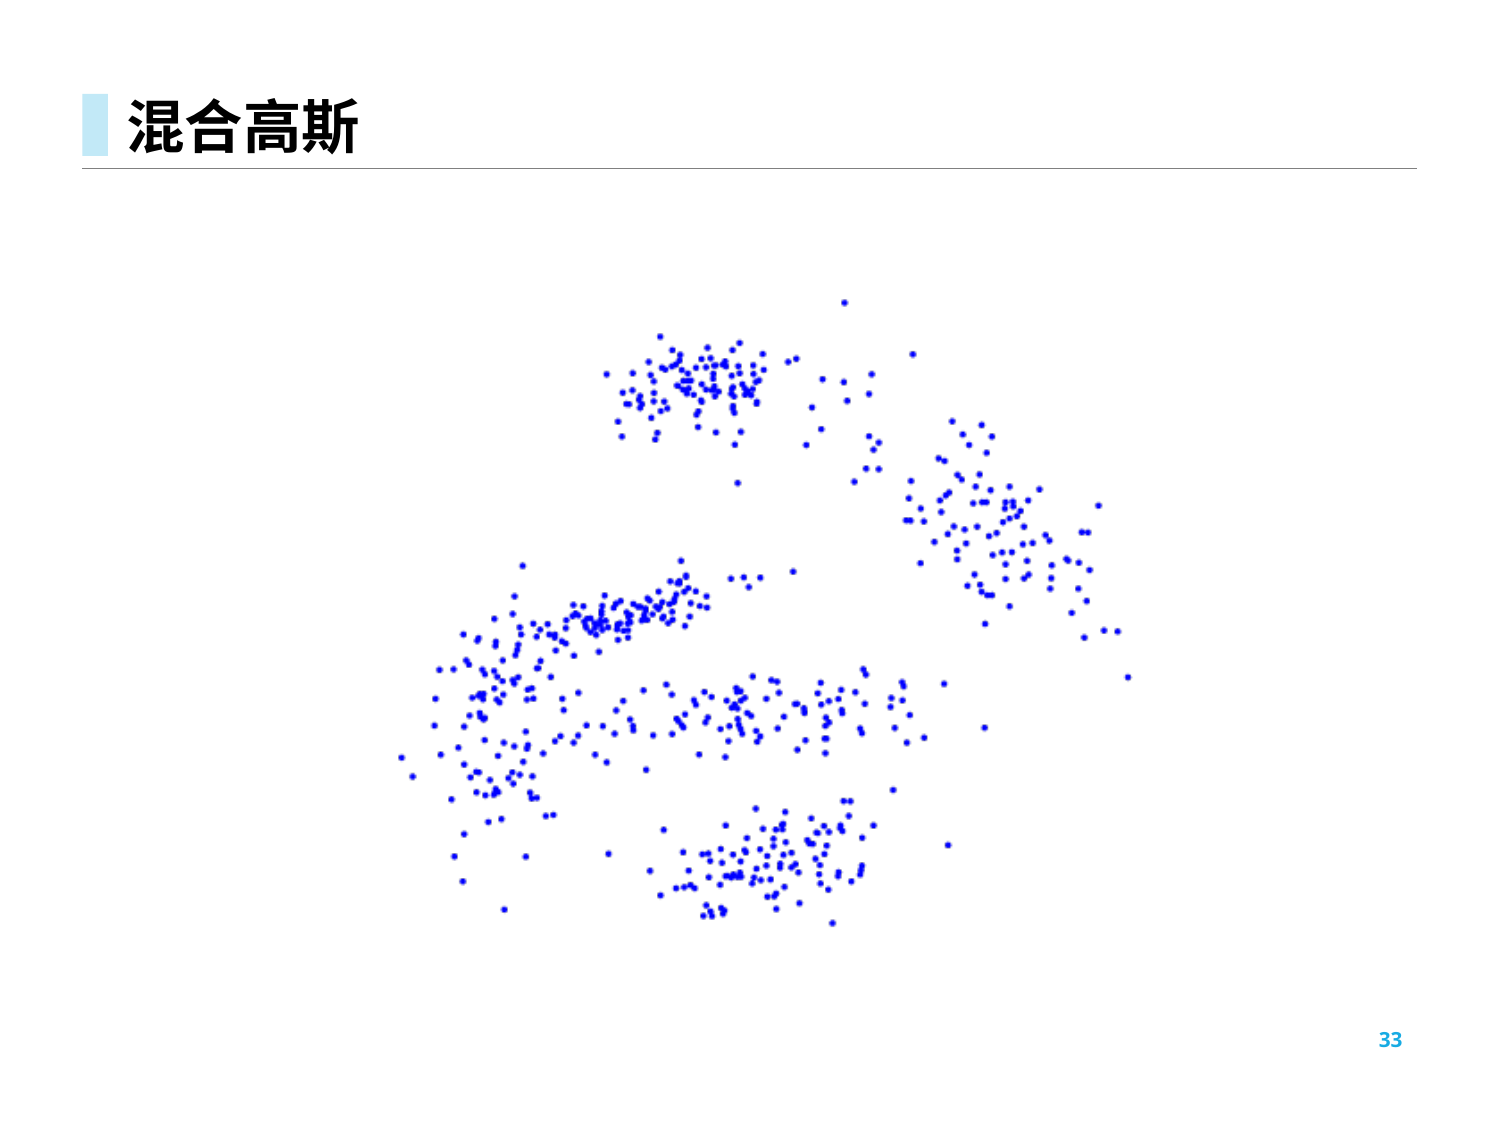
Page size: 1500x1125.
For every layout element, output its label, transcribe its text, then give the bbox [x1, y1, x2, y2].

picture [390, 273, 1149, 945]
slide_number 33 [1059, 1023, 1418, 1058]
title 混合高斯 [111, 0, 1447, 169]
